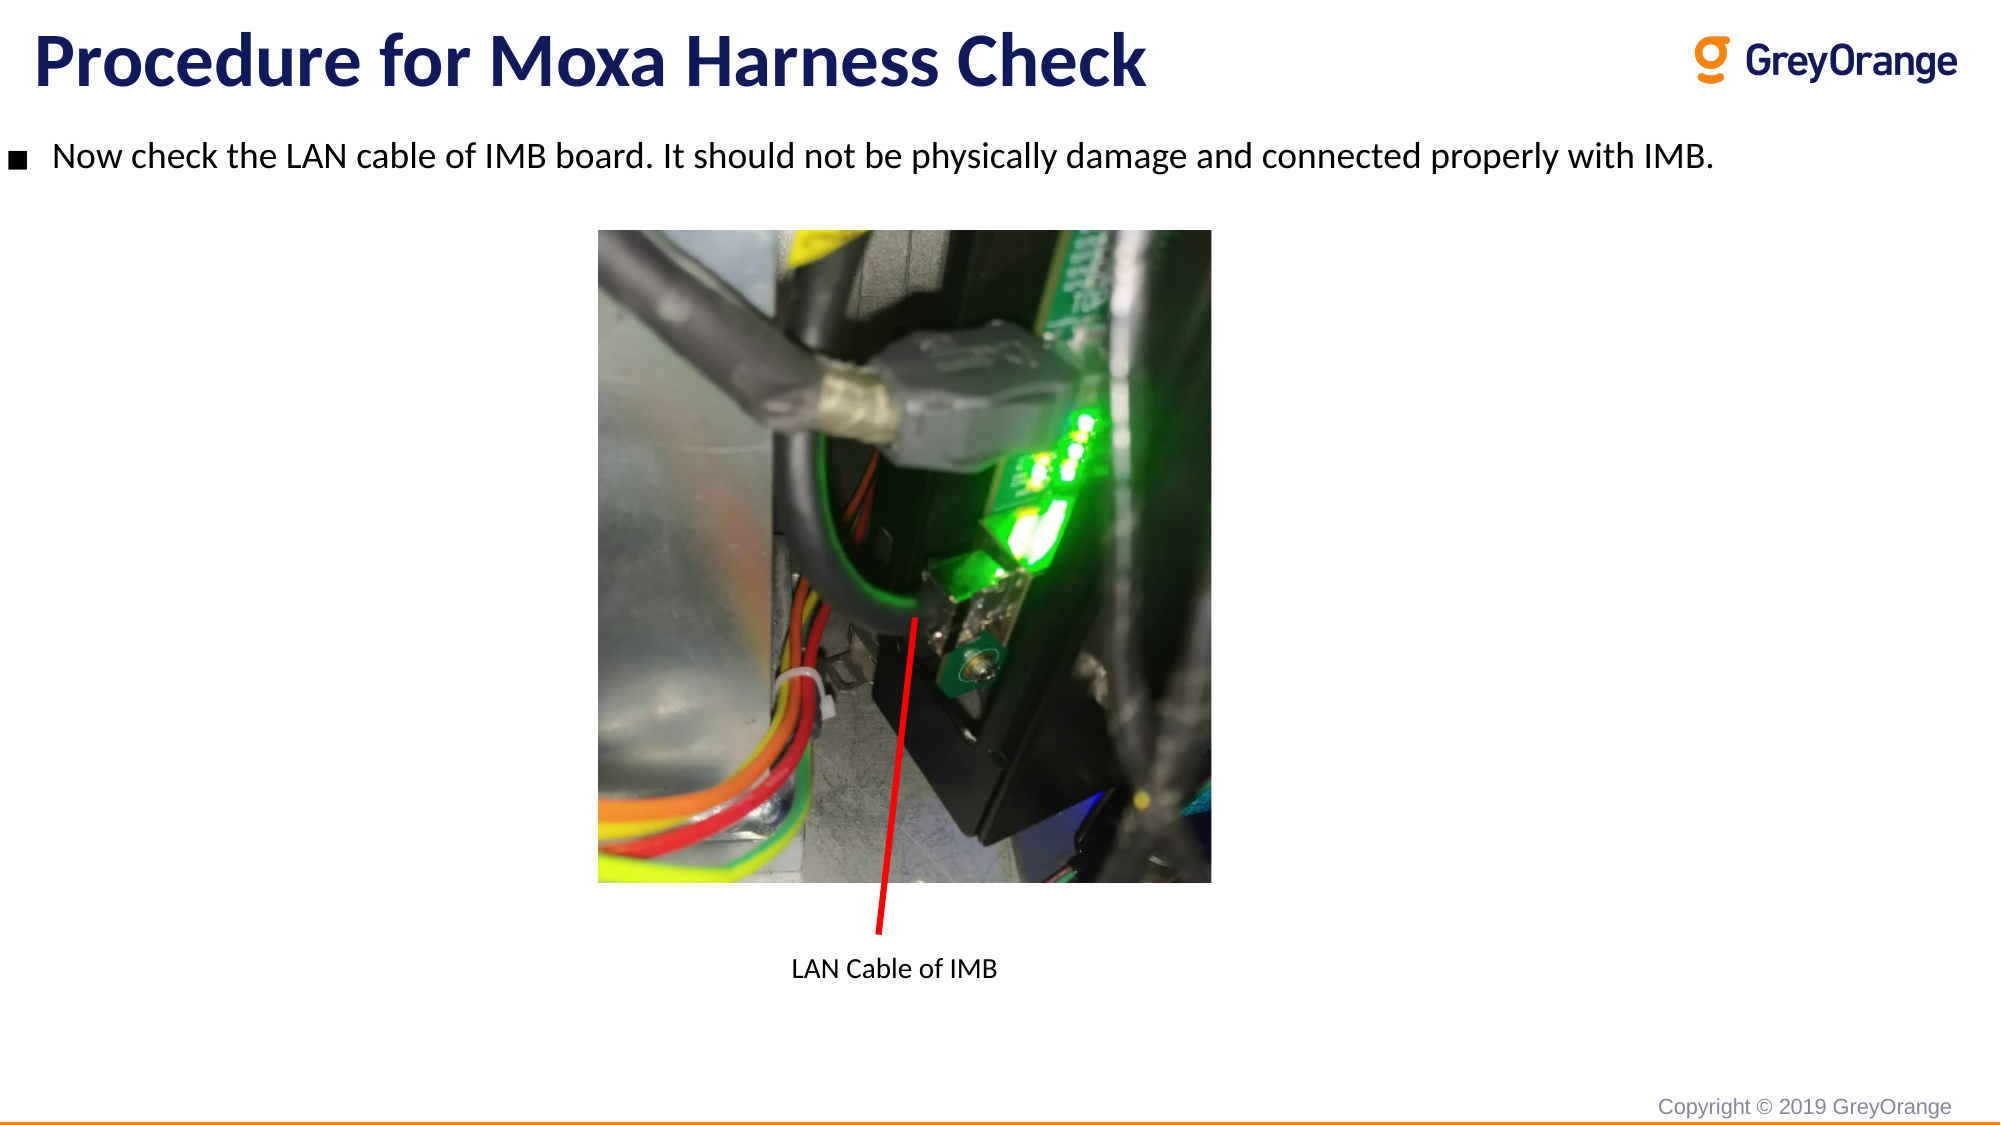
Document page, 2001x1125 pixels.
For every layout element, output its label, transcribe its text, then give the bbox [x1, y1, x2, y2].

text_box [878, 617, 916, 935]
picture [1678, 19, 1974, 101]
title Now check the LAN cable of IMB board. It should not be physically damage and connected properly with IMB. [3, 112, 1952, 319]
footer [1684, 1095, 1961, 1125]
text_box LAN Cable of IMB [776, 934, 1064, 1000]
picture [598, 230, 1214, 884]
text_box Procedure for Moxa Harness Check [32, 7, 1342, 102]
